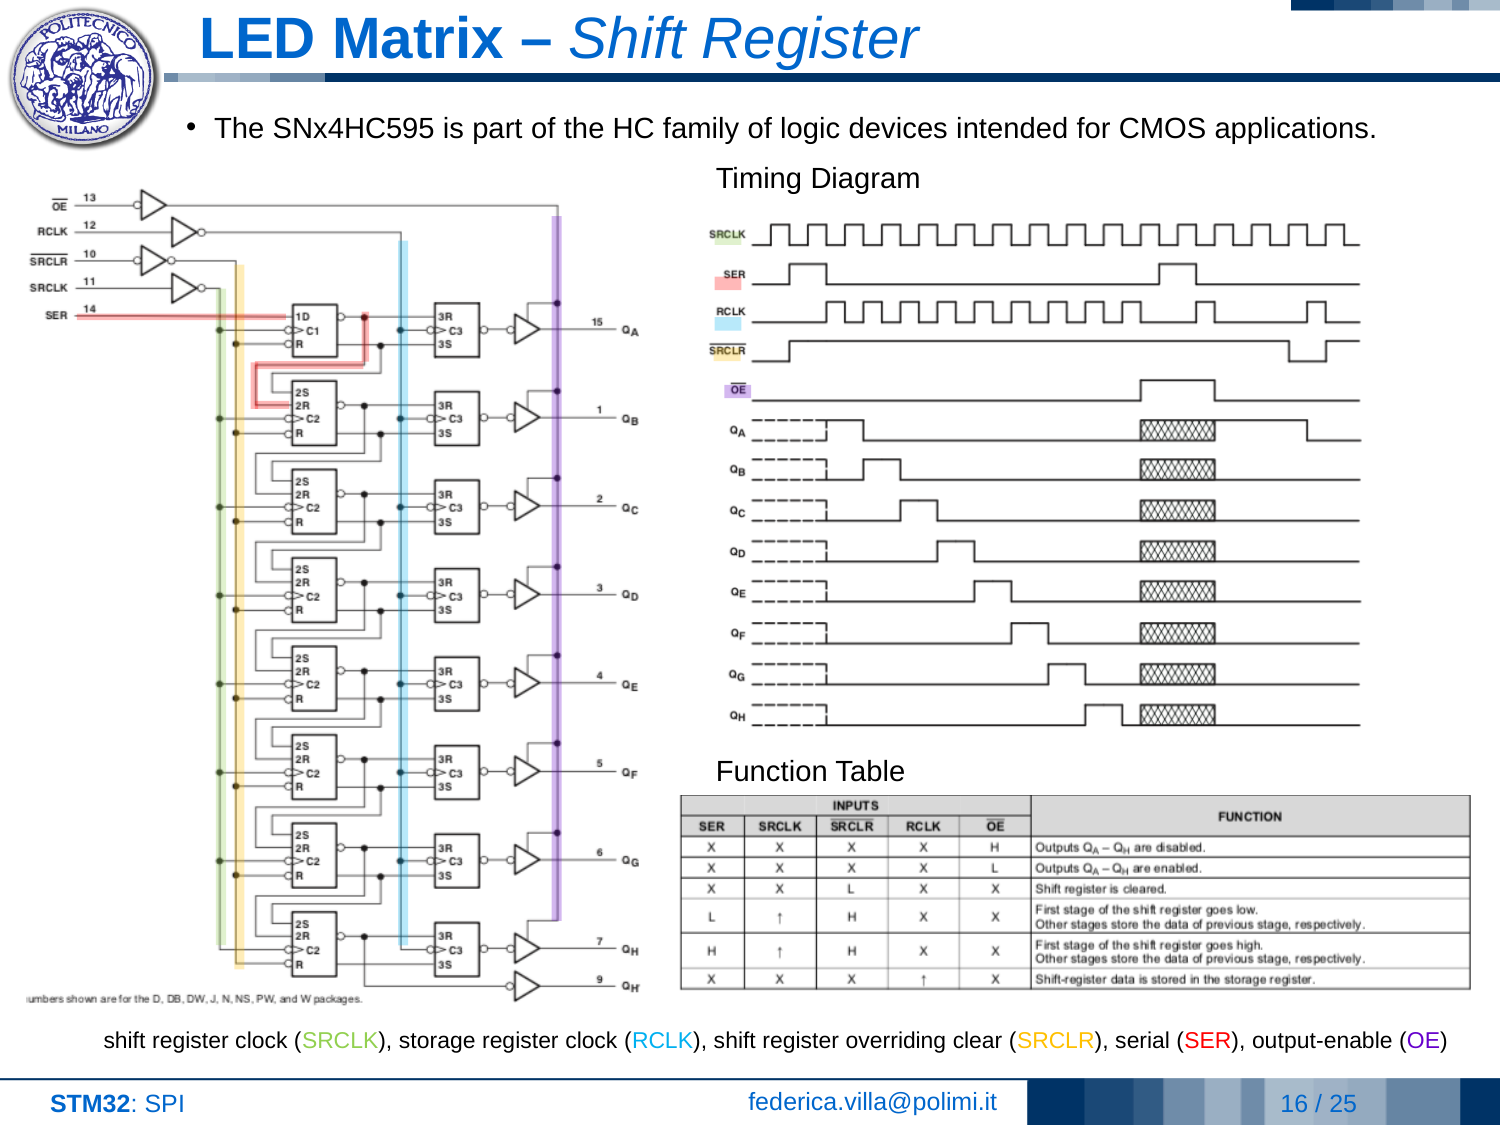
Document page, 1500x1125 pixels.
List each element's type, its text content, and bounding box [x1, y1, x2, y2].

text_box The SNx4HC595 is part of the HC family of logic devices intended for CMOS applications. [171, 101, 1412, 152]
text_box shift register clock (SRCLK), storage register clock (RCLK), shift register overriding clear (SRCLR), serial (SER), output-enable (OE) [88, 1017, 1500, 1060]
text_box Function Table [701, 749, 939, 793]
picture [677, 795, 1477, 1000]
title LED Matrix – Shift Register [199, 0, 1500, 71]
picture [0, 1074, 1500, 1125]
picture [0, 0, 1500, 153]
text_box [26, 184, 656, 1012]
picture [700, 210, 1372, 740]
text_box Timing Diagram [701, 152, 998, 203]
